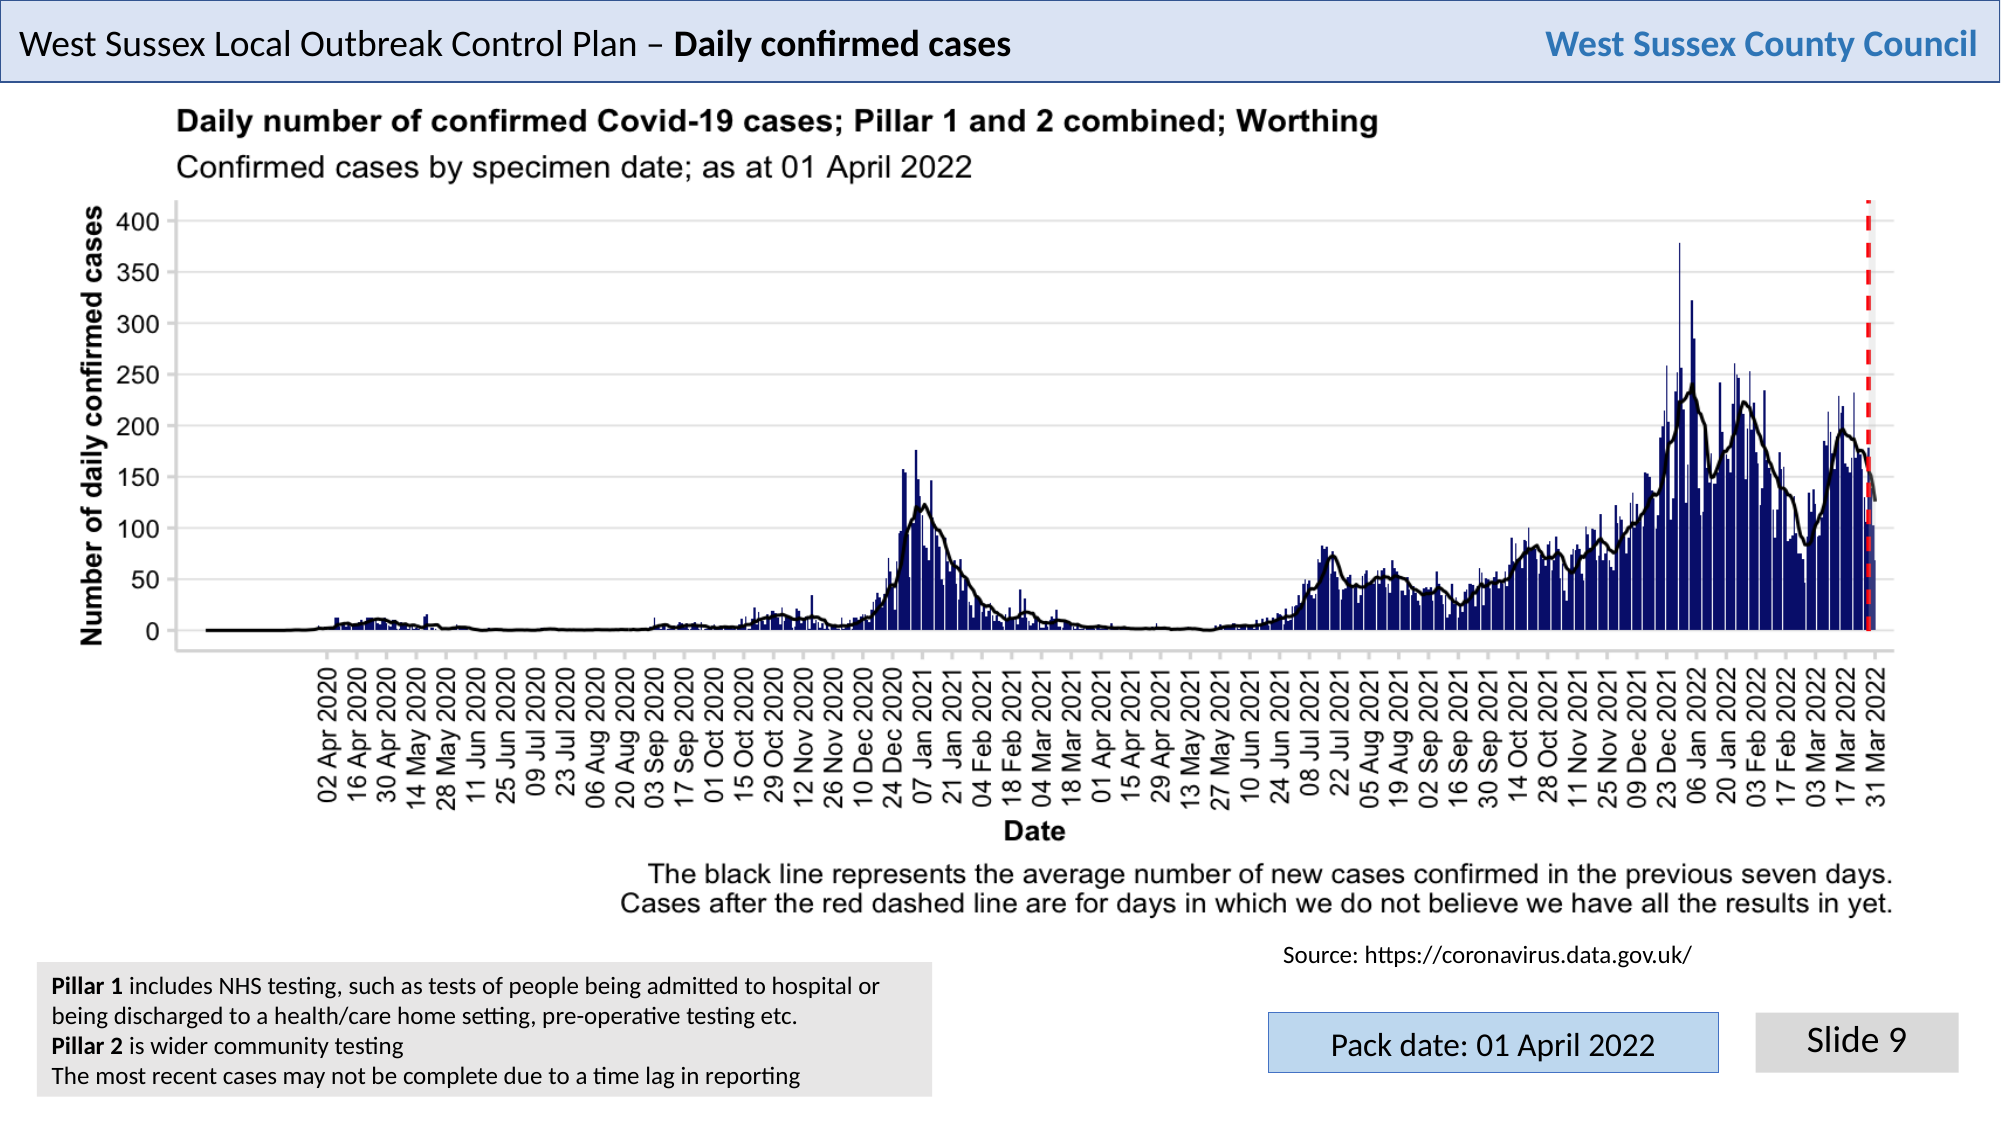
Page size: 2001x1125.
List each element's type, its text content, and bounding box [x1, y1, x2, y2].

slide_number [1268, 1012, 1719, 1073]
picture [63, 91, 1912, 935]
list Slide 9 [1755, 1012, 1959, 1073]
list Source: https://coronavirus.data.gov.uk/ [1268, 935, 1912, 995]
